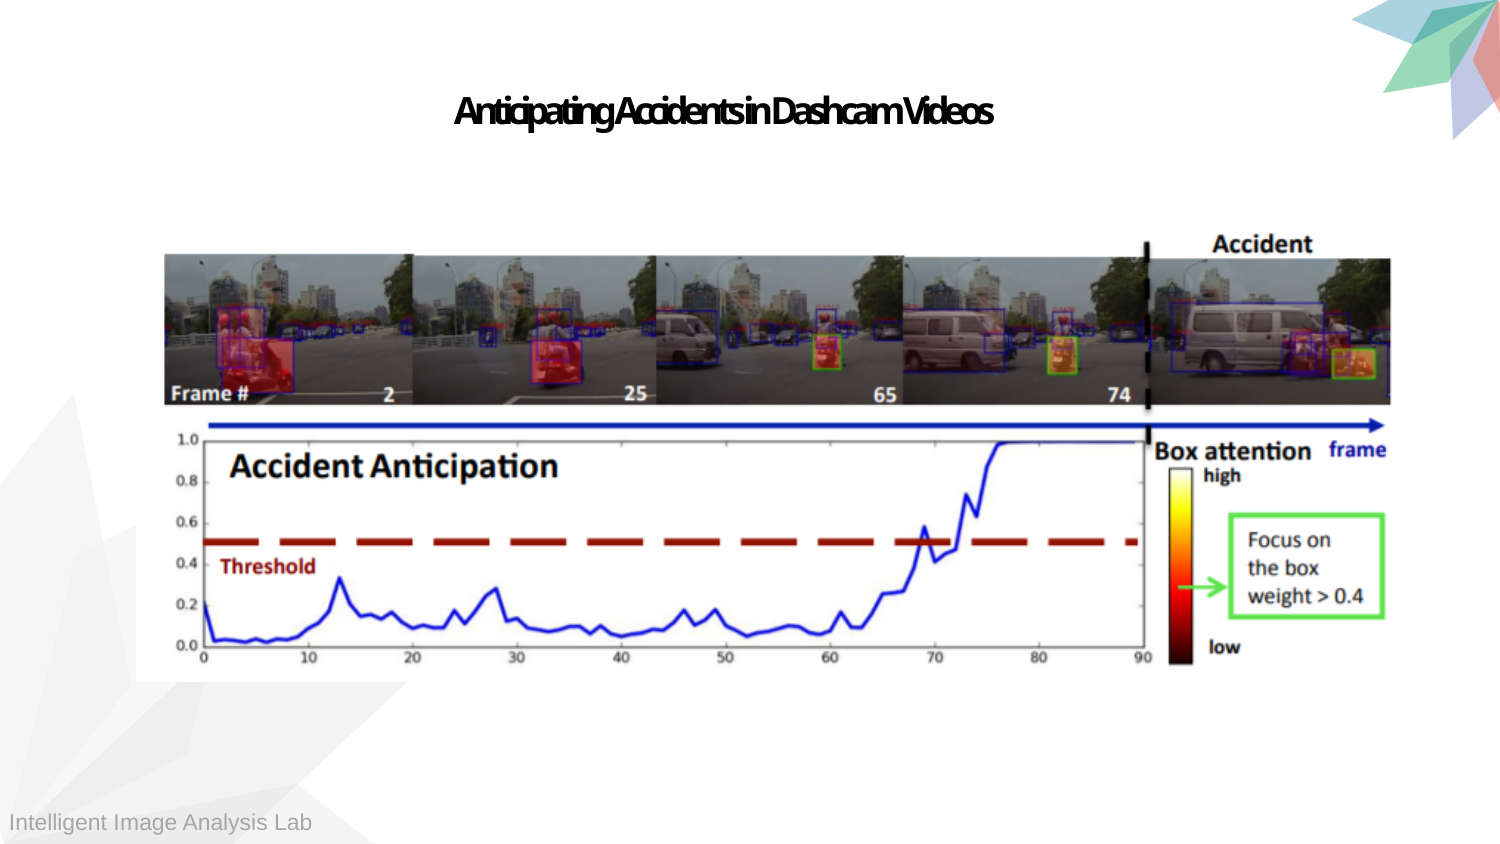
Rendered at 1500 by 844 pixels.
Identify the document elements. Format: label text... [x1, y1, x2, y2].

text_box Anticipating Accidents in Dashcam Videos [348, 79, 1101, 139]
picture [0, 0, 1500, 844]
